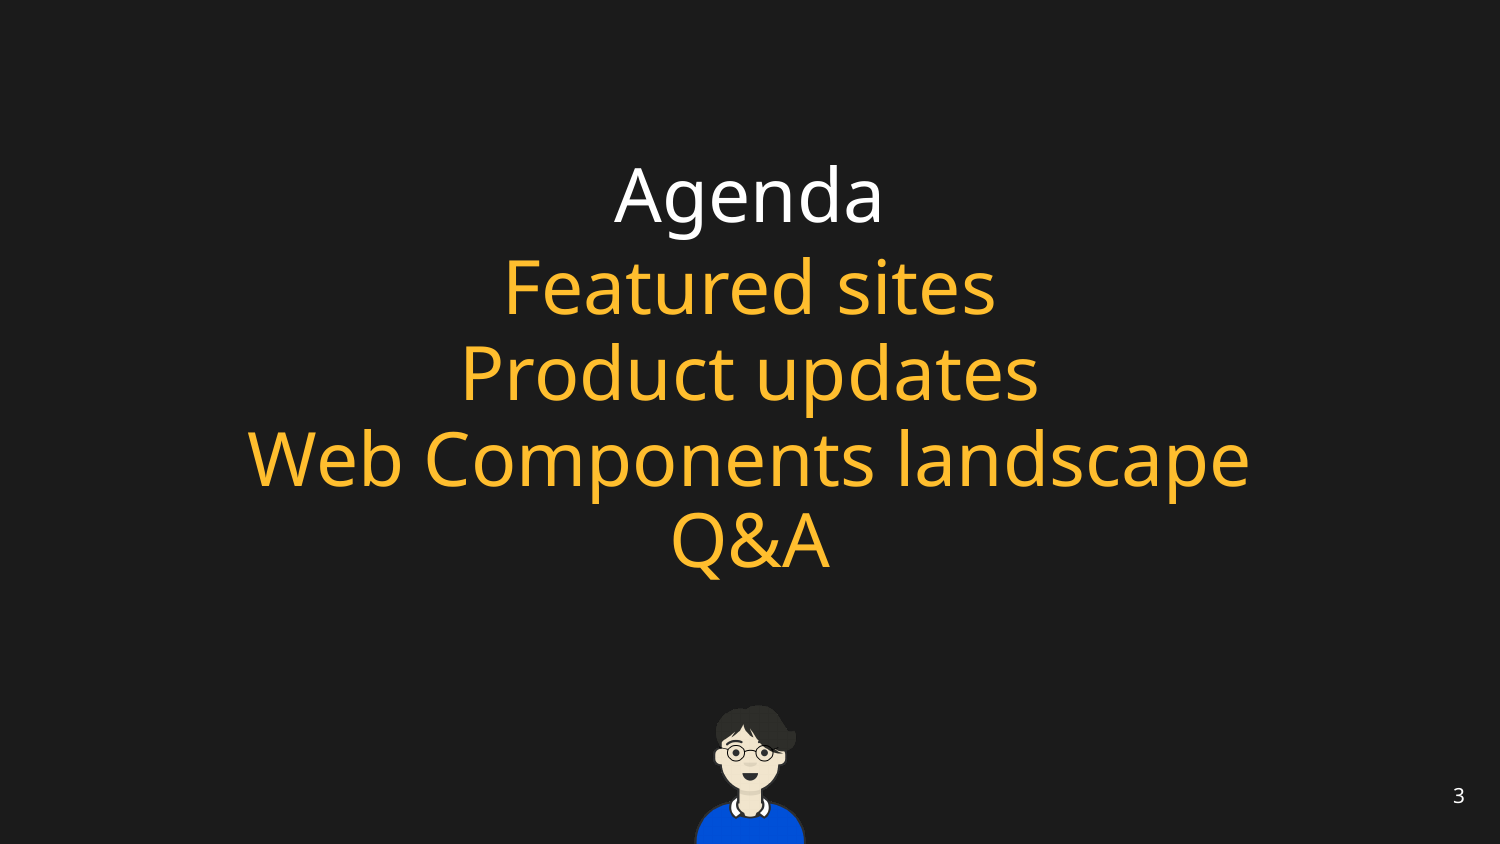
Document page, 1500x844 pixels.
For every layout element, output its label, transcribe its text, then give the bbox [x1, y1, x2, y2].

title Agenda [51, 132, 1449, 227]
list Q&A [109, 484, 1391, 586]
list Web Components landscape [109, 402, 1391, 484]
list Featured sites [109, 231, 1391, 317]
picture [694, 705, 806, 844]
slide_number 3 [1389, 764, 1480, 830]
list Product updates [109, 317, 1391, 402]
